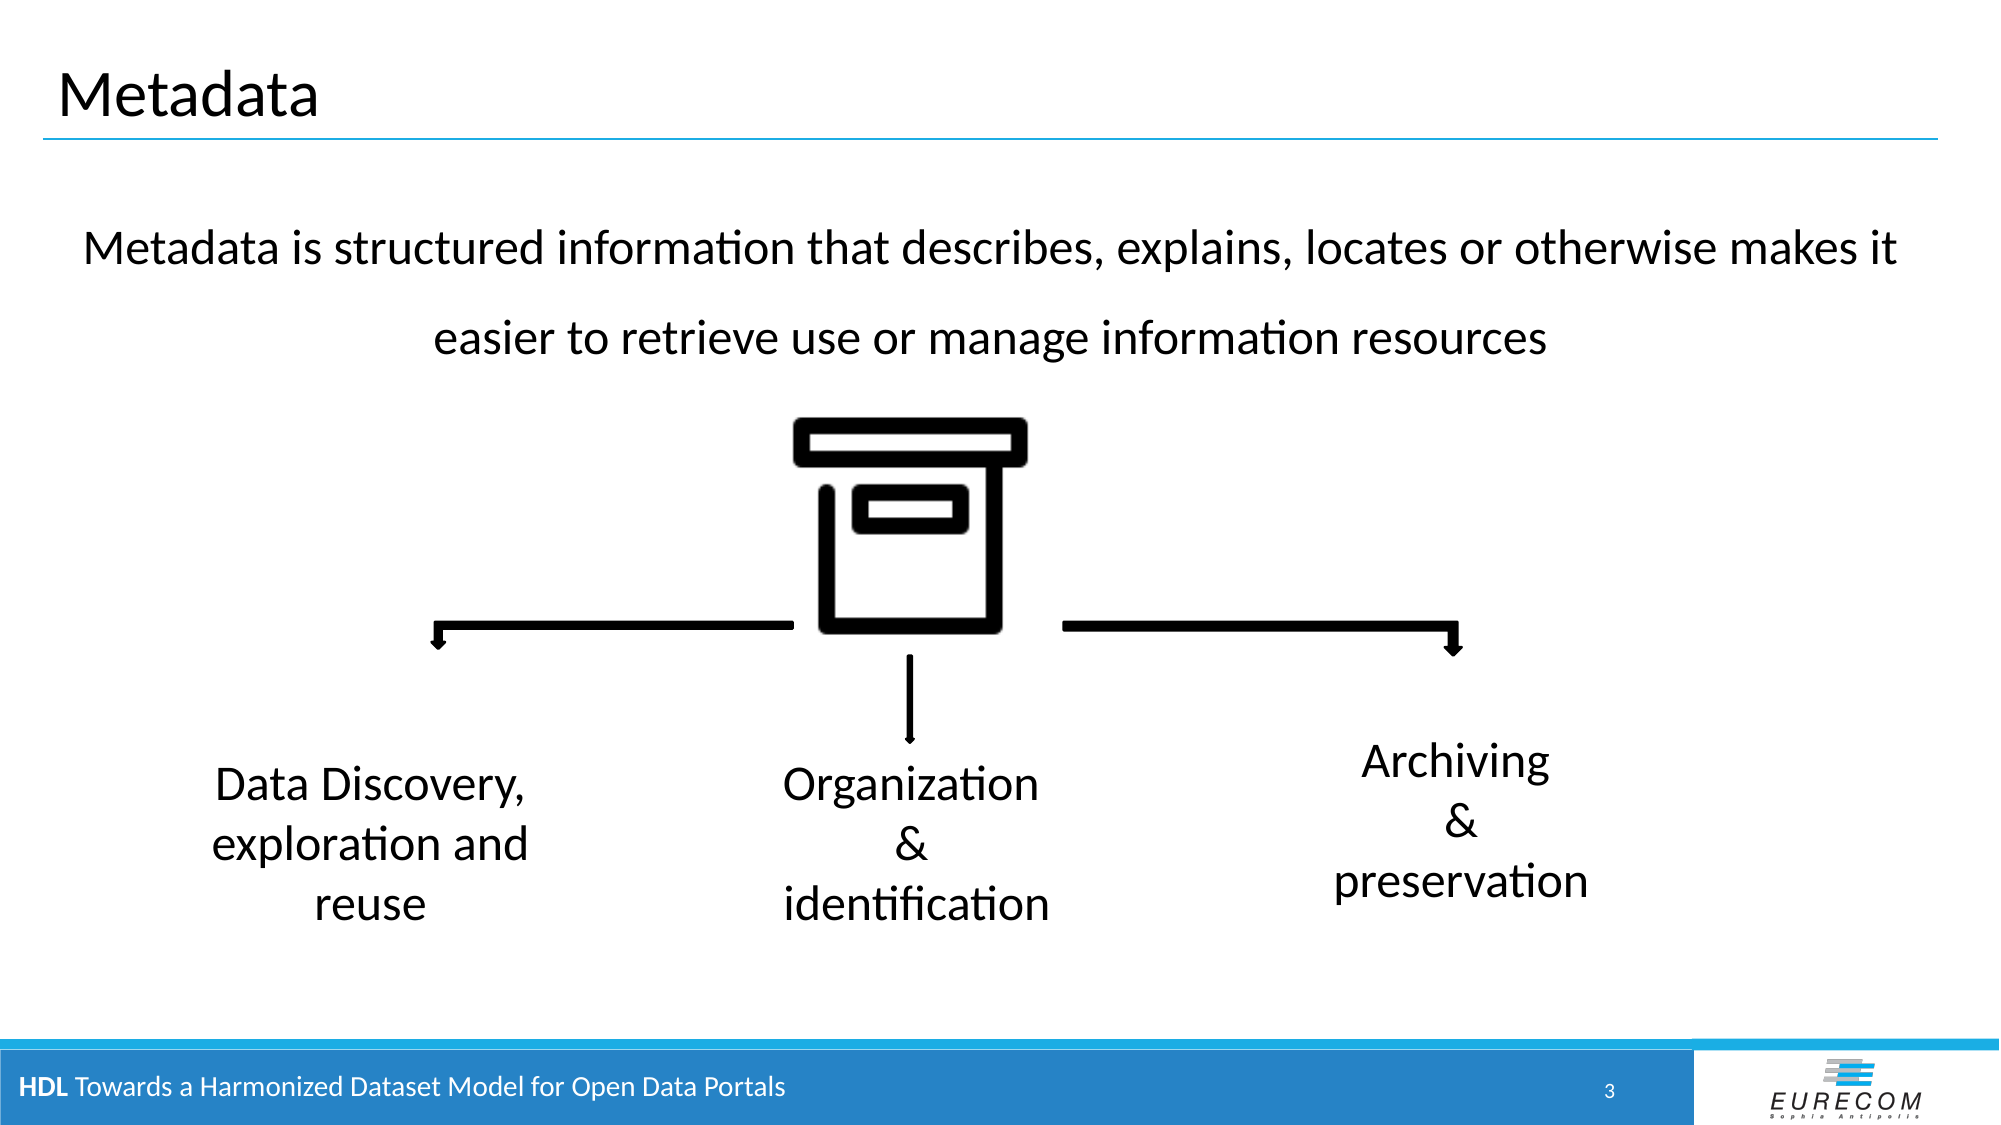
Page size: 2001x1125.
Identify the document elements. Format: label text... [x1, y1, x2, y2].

text_box [430, 620, 774, 650]
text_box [0, 1036, 2000, 1125]
text_box Metadata is structured information that describes, explains, locates or otherwise makes it easier to retrieve use or manage information resources [42, 176, 1939, 372]
text_box [904, 669, 915, 744]
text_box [42, 42, 1939, 140]
picture [777, 392, 1045, 661]
text_box [1062, 620, 1463, 657]
text_box Archiving & preservation [1202, 720, 1645, 916]
text_box Data Discovery, exploration and reuse [138, 742, 603, 938]
text_box Organization & identification [633, 742, 1126, 938]
